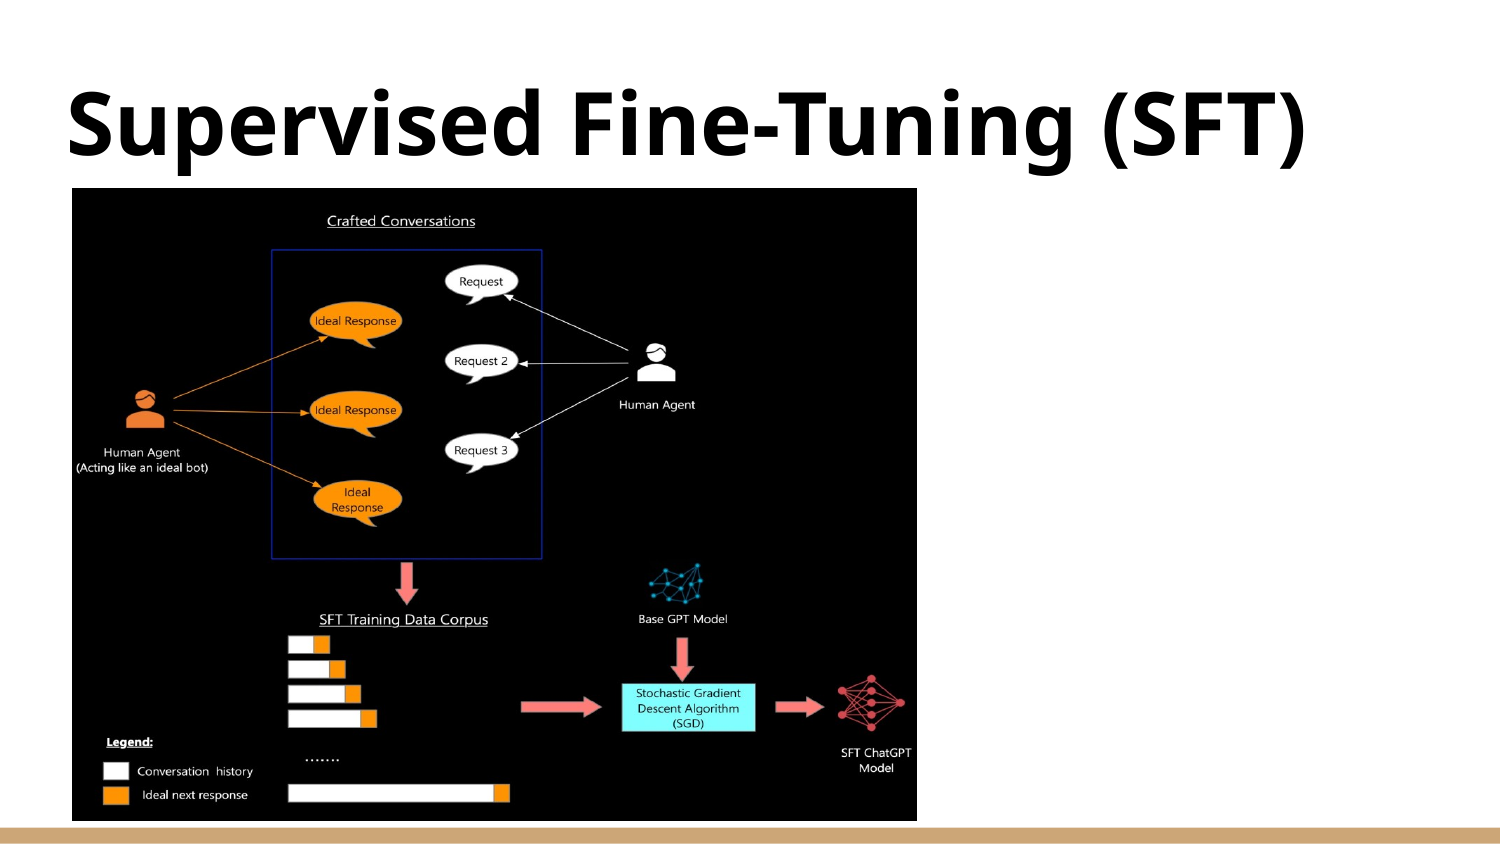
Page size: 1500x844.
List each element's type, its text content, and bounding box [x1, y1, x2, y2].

title Supervised Fine-Tuning (SFT) [51, 51, 1449, 189]
picture [71, 187, 917, 822]
